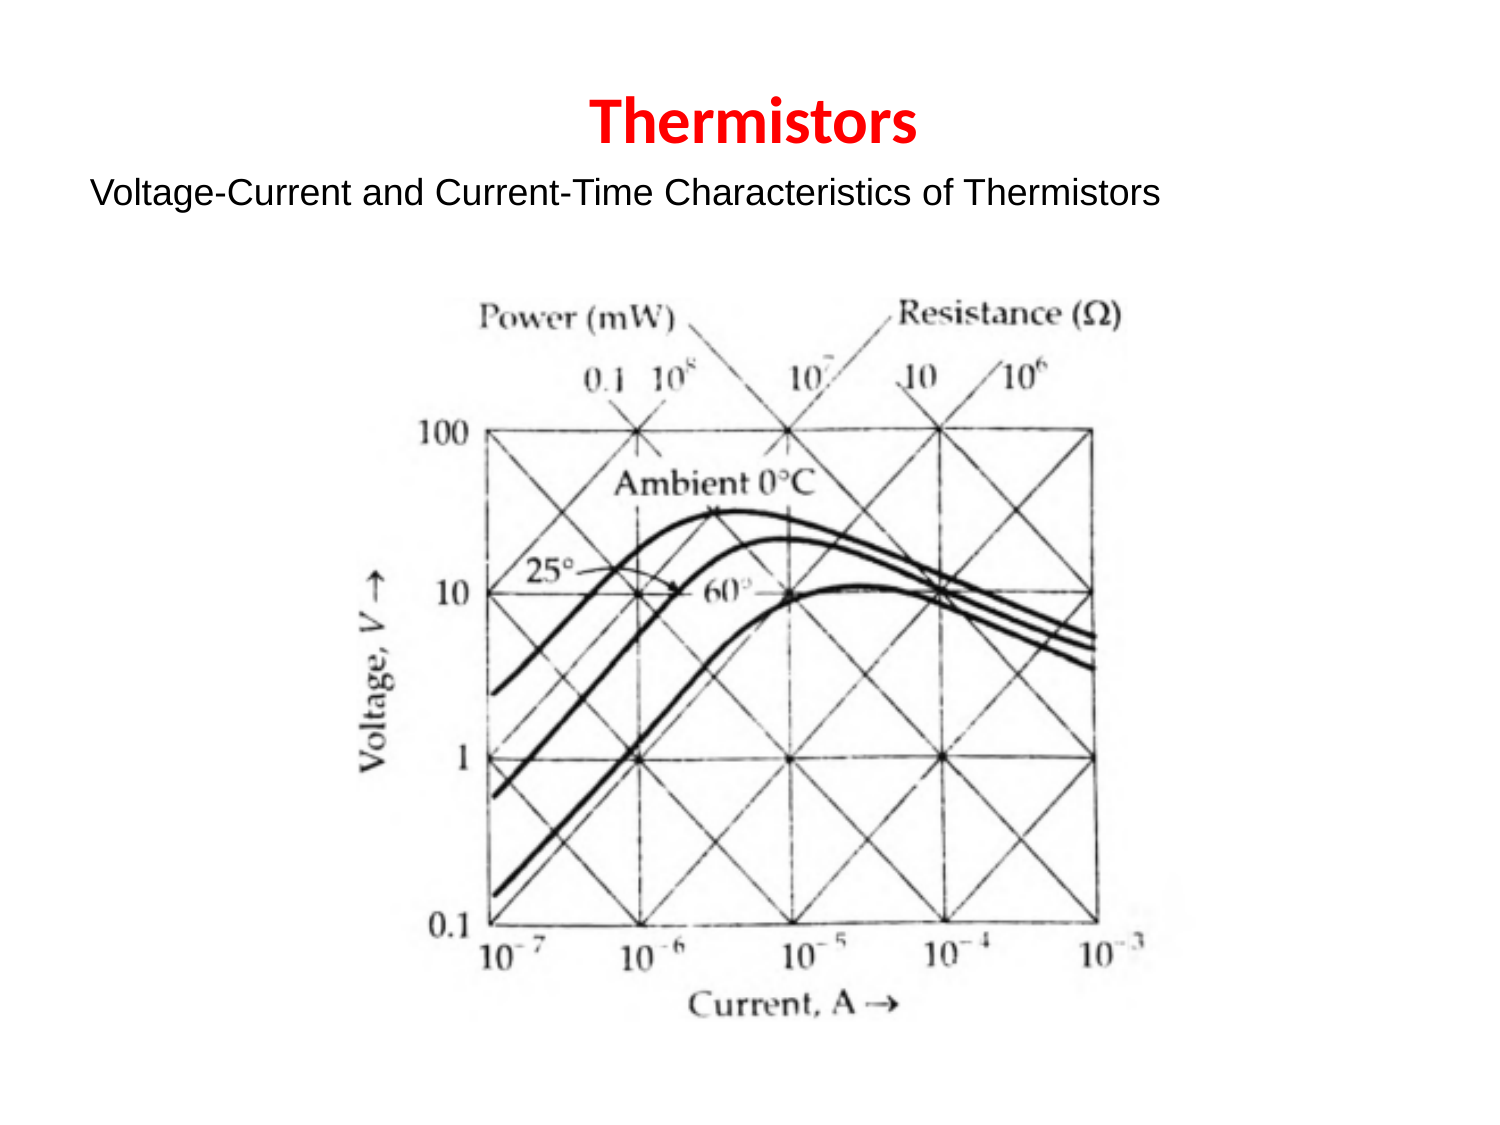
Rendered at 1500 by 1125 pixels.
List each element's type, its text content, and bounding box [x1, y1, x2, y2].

text_box Voltage-Current and Current-Time Characteristics of Thermistors [75, 160, 1313, 221]
picture [337, 261, 1196, 1046]
text_box Thermistors [587, 75, 955, 158]
